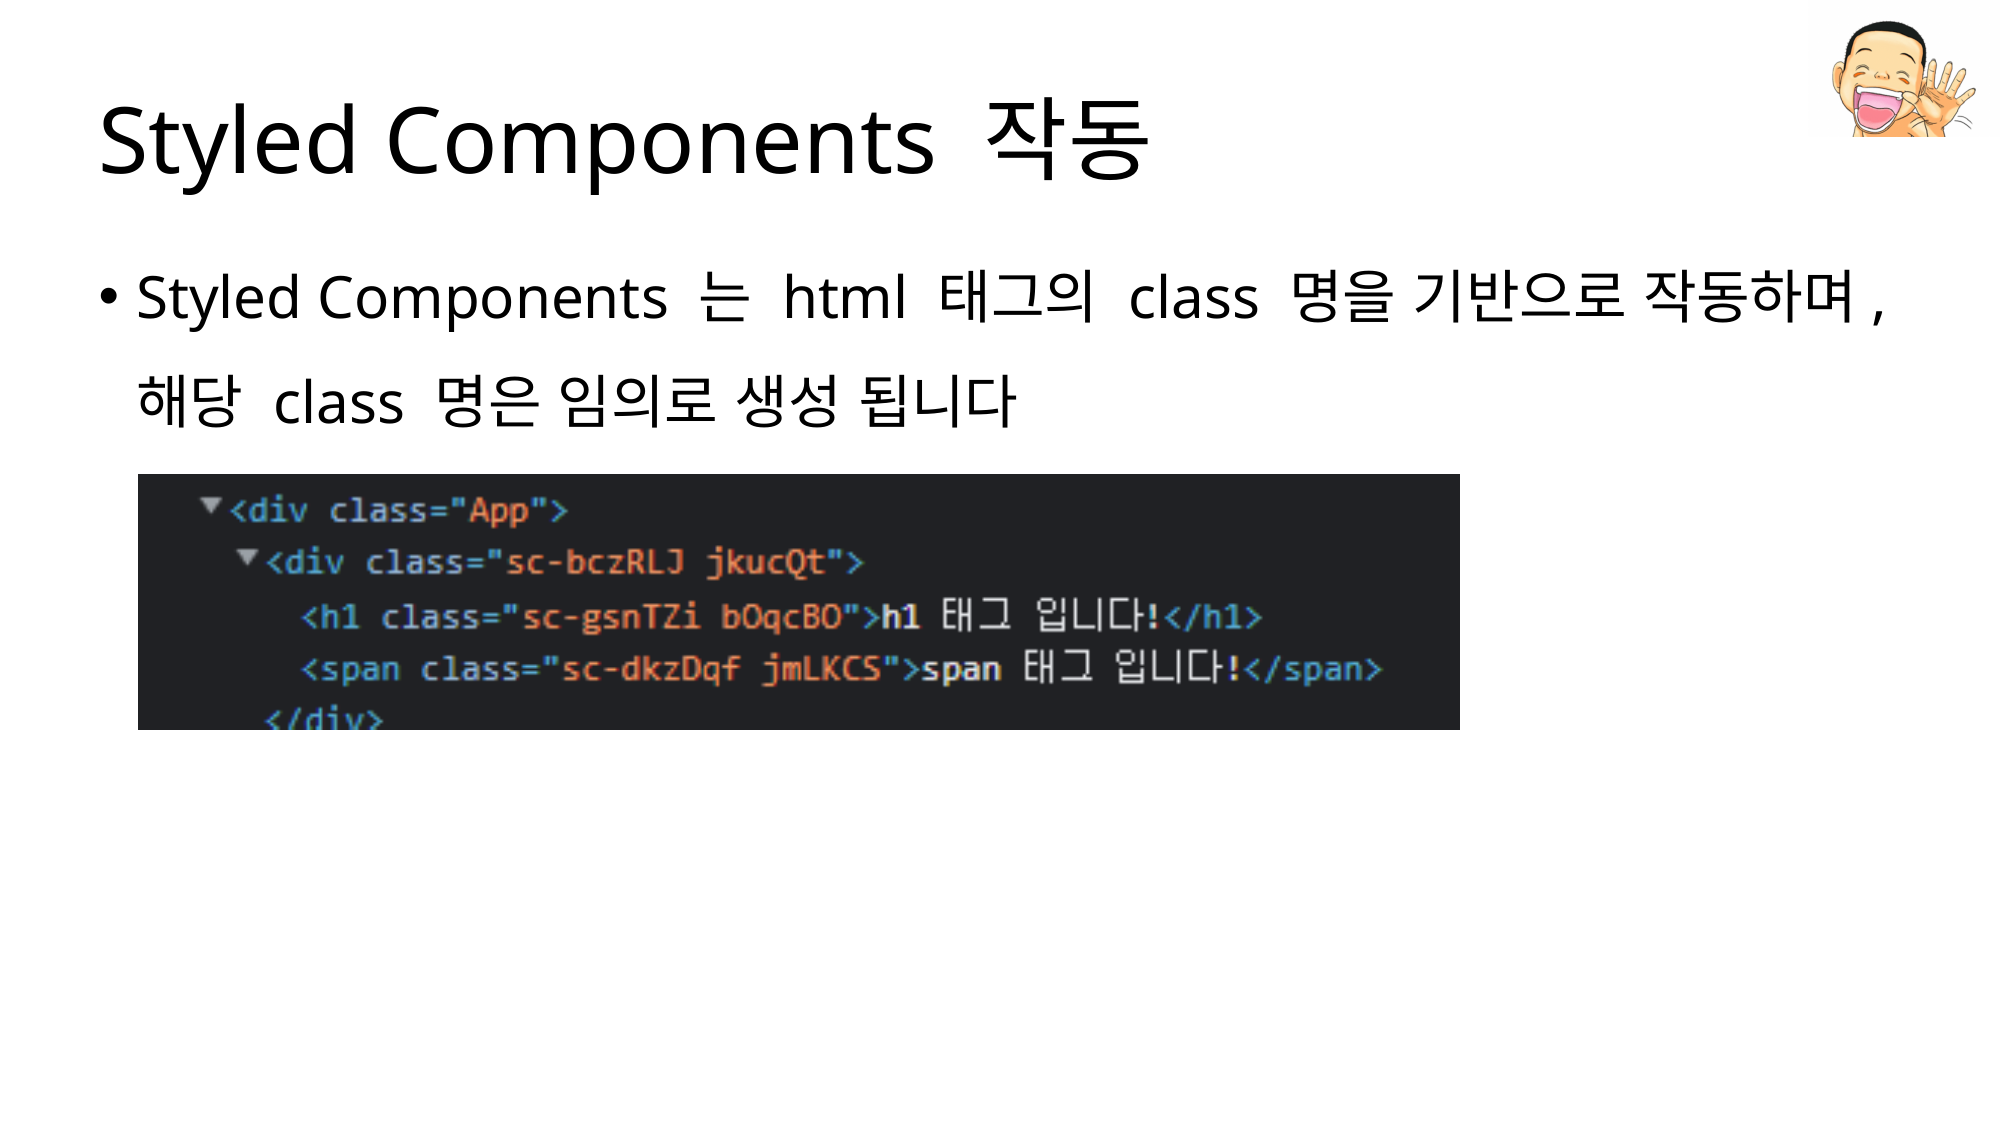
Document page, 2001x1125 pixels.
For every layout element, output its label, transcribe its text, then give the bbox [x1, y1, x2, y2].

title Styled Components 작동 [83, 0, 1931, 217]
list Styled Components 는 html 태그의 class 명을 기반으로 작동하며, 해당 class 명은 임의로 생성 됩니다 [83, 217, 1931, 1125]
picture [1931, 0, 2000, 137]
picture [138, 474, 1460, 730]
